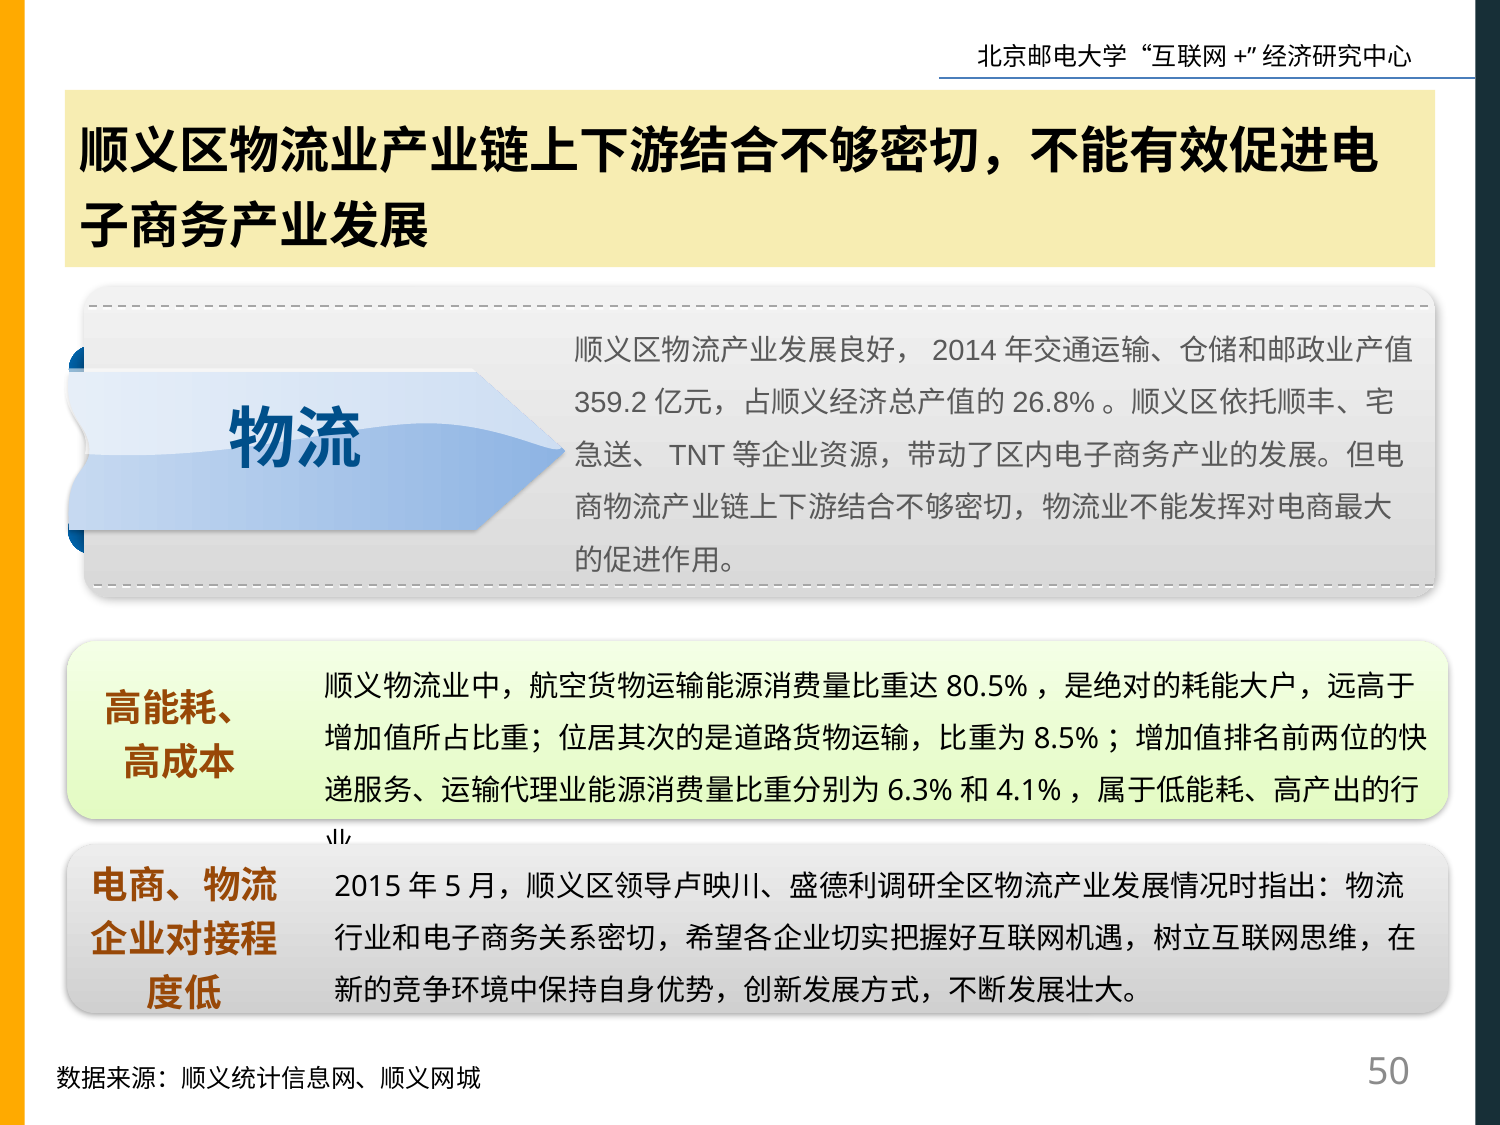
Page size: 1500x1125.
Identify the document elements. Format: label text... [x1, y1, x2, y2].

slide_number 50 [1074, 1042, 1425, 1103]
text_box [67, 640, 1449, 1024]
text_box 顺义区物流业产业链上下游结合不够密切，不能有效促进电子商务产业发展 [63, 88, 1437, 269]
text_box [64, 286, 1436, 717]
text_box 数据来源：顺义统计信息网、顺义网城 [41, 1055, 597, 1100]
